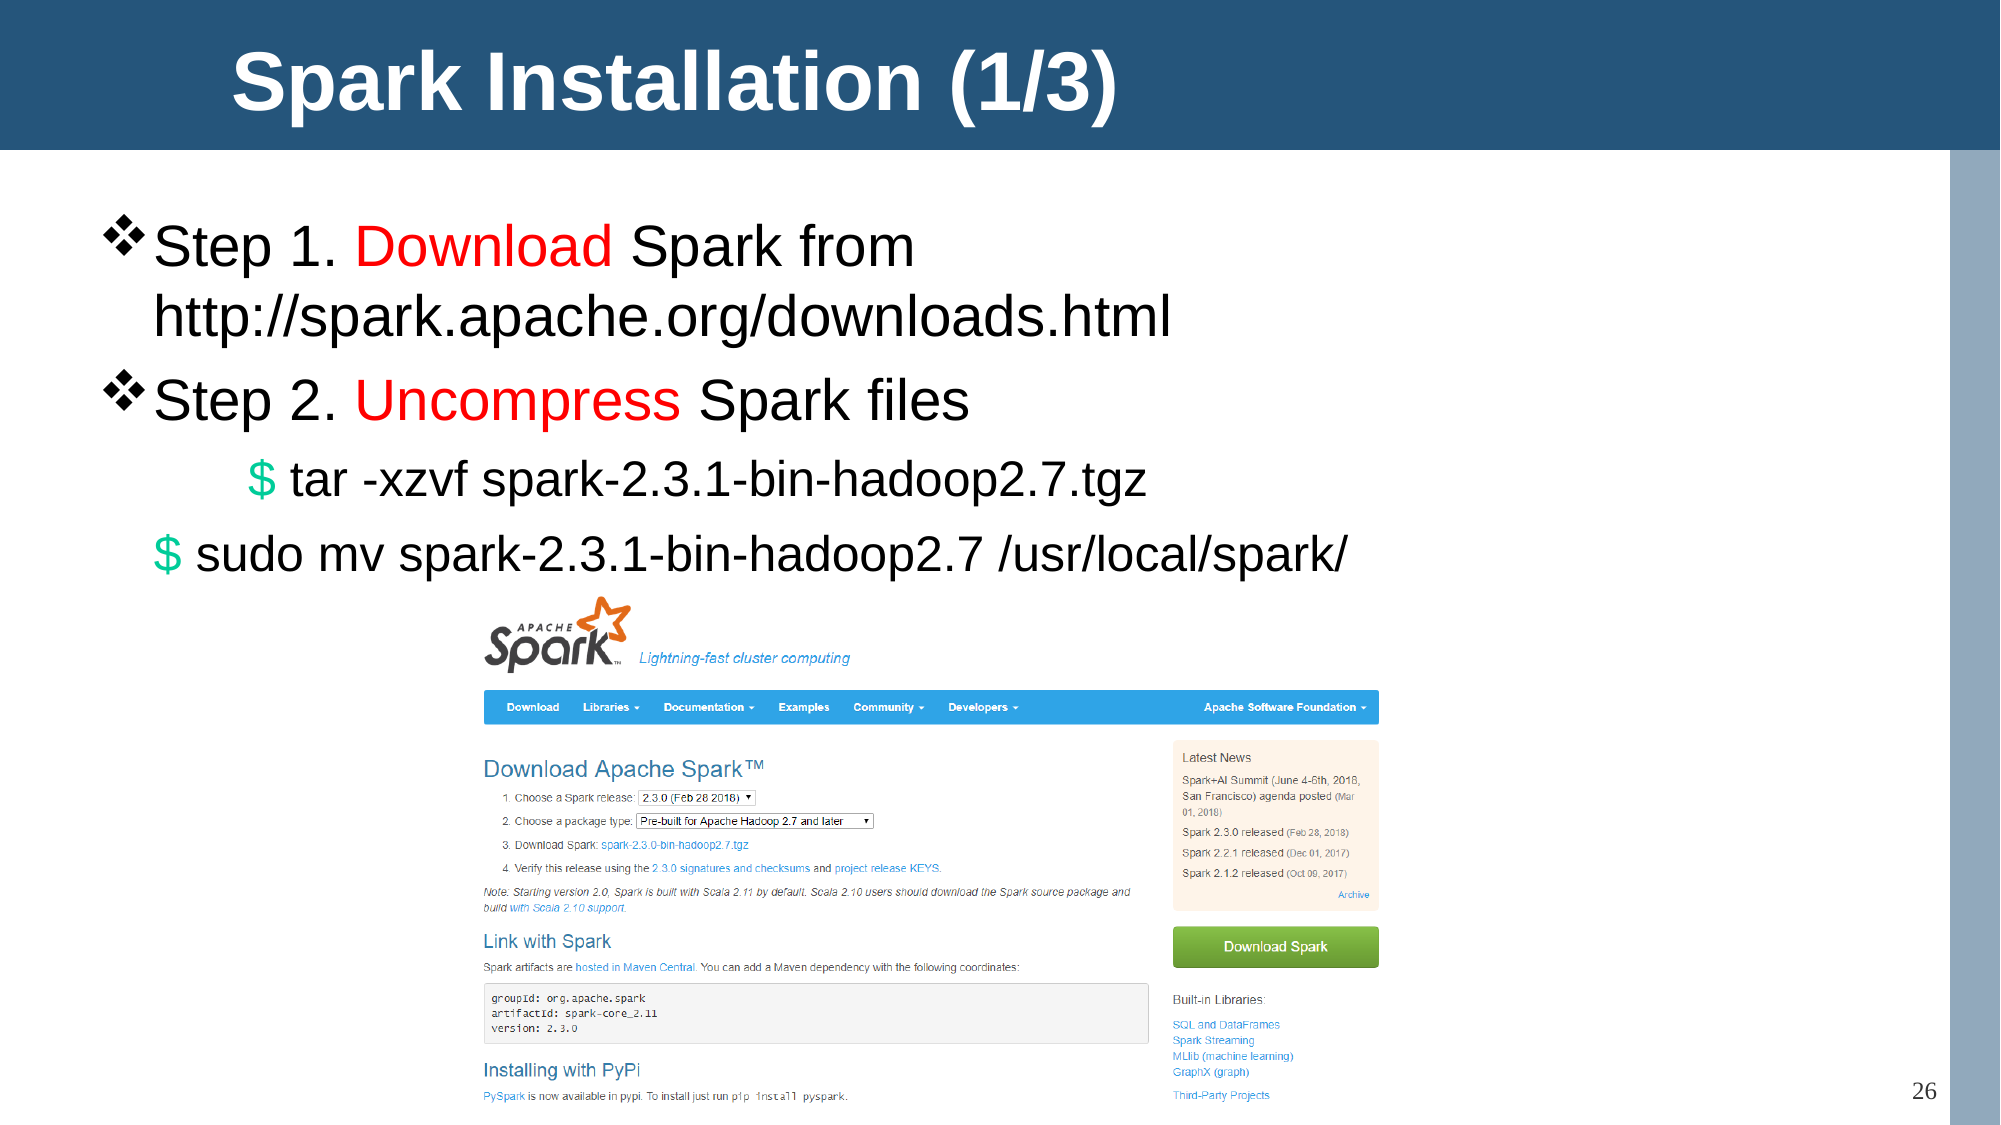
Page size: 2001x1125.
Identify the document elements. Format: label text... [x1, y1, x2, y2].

picture [444, 589, 1426, 1106]
slide_number 26 [1833, 1067, 2001, 1110]
text_box Spark Installation (1/3) [216, 37, 1767, 118]
text_box Step 1. Download Spark from http://spark.apache.org/downloads.html Step 2. Uncompress Spark files $ tar -xzvf spark-2.3.1-bin-hadoop2.7.tgz $ sudo mv spark-2.3.1-bin-hadoop2.7 /usr/local/spark/ [83, 199, 1925, 1038]
